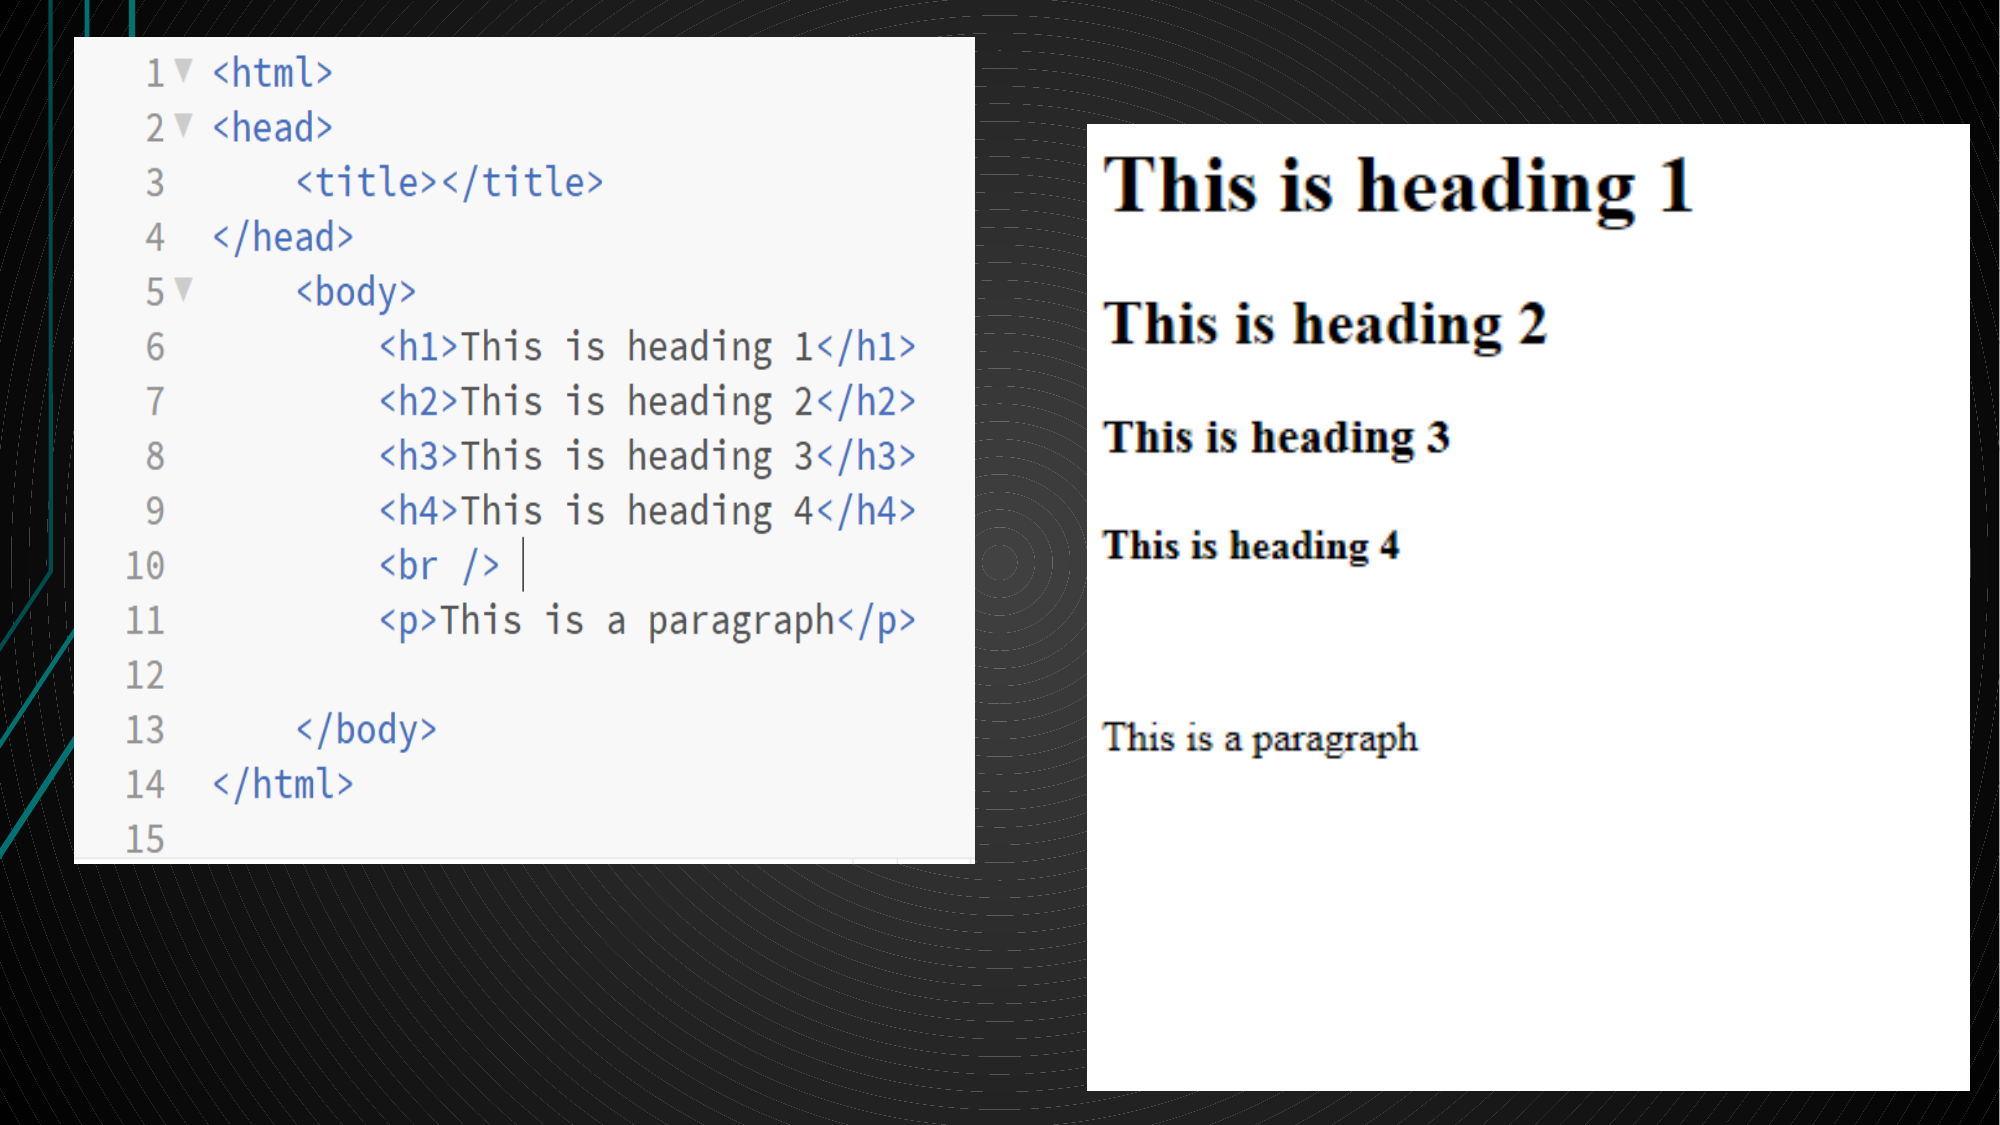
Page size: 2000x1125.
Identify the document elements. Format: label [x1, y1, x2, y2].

picture [74, 37, 975, 865]
list [1086, 124, 1970, 1091]
